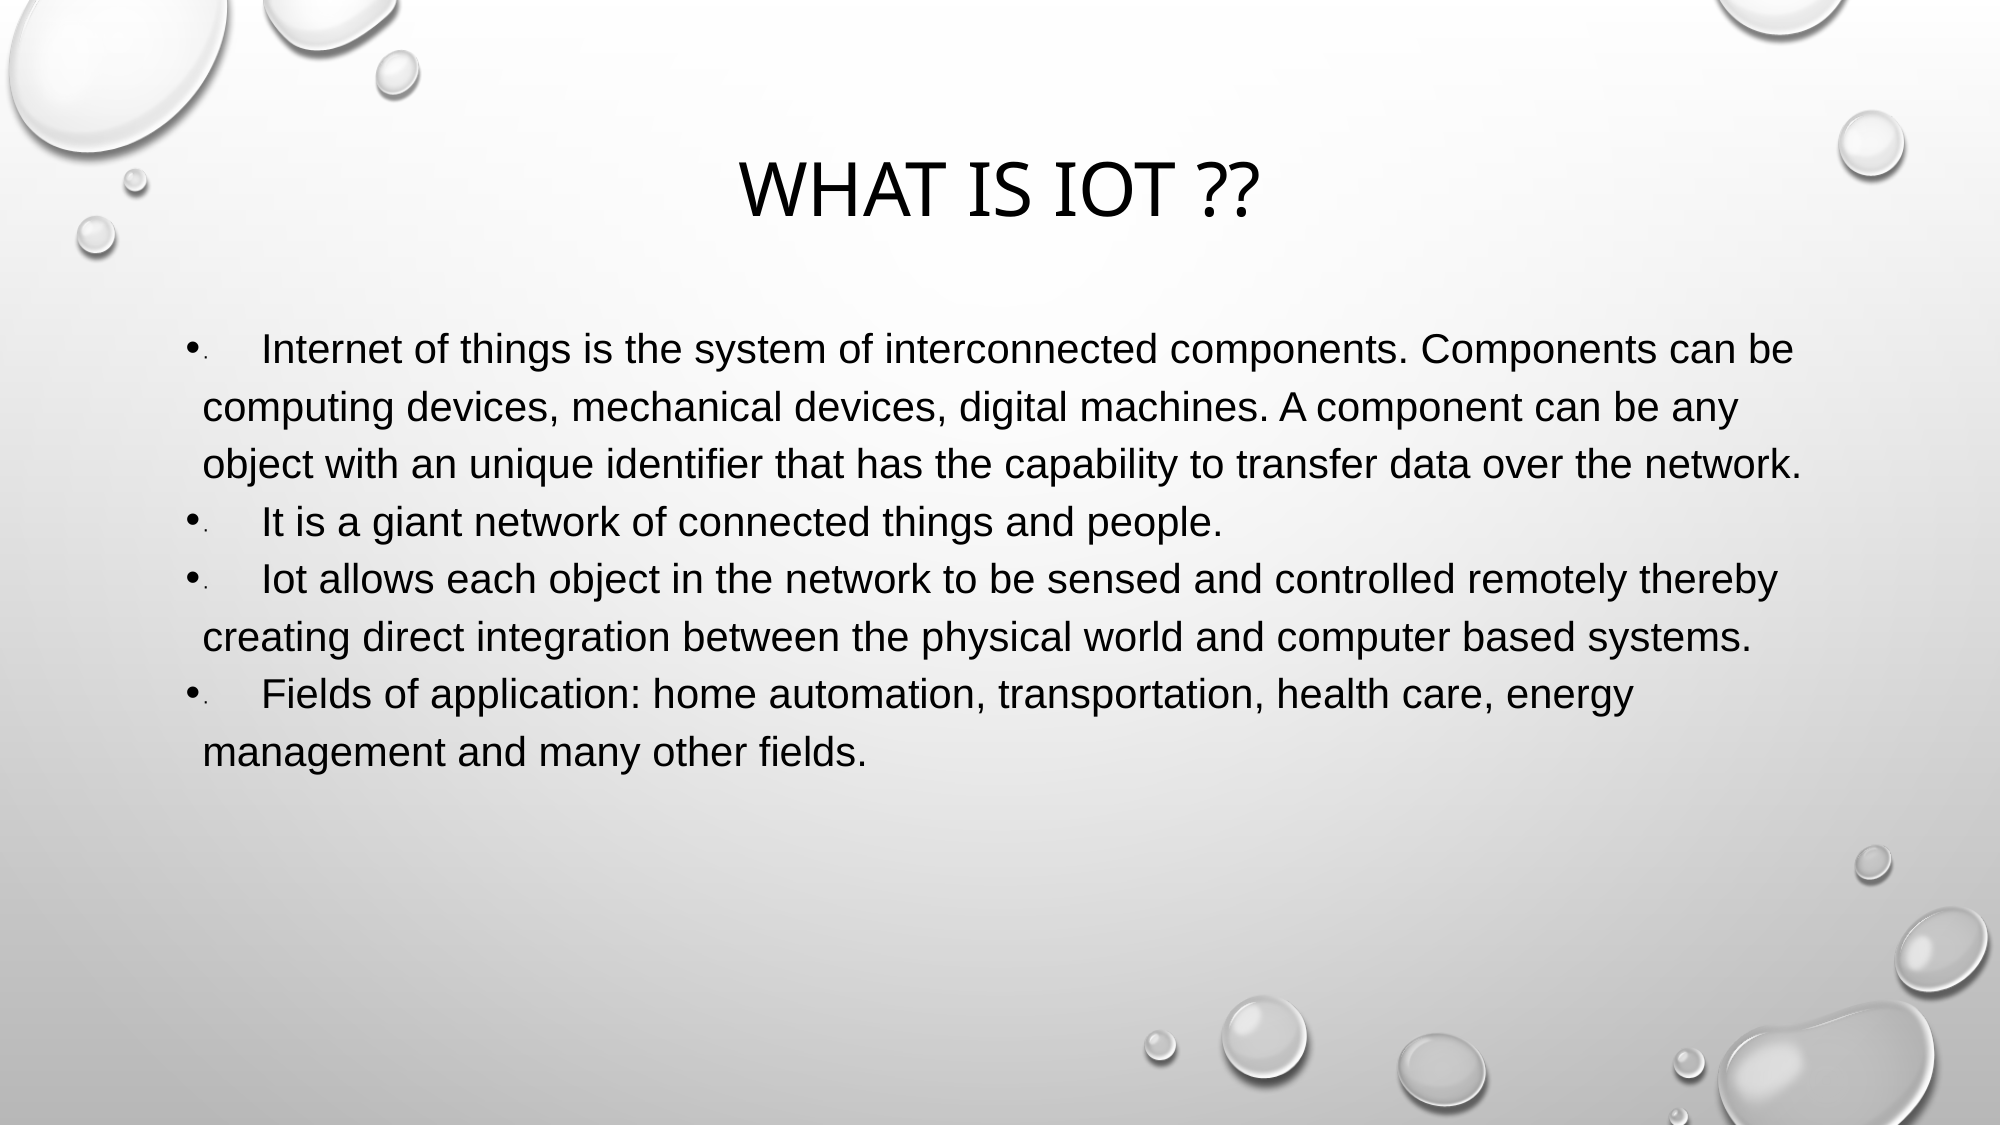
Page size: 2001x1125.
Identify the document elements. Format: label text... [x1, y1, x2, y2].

title WHAT IS IOT ?? [149, 101, 1851, 283]
picture [0, 0, 2000, 1125]
list · Internet of things is the system of interconnected components. Components can be computing devices, mechanical devices, digital machines. A component can be any object with an unique identifier that has the capability to transfer data over the network. · It is a giant network of connected things and people. · Iot allows each object in the network to be sensed and controlled remotely thereby creating direct integration between the physical world and computer based systems. · Fields of application: home automation, transportation, health care, energy management and many other fields. [149, 307, 1850, 1029]
